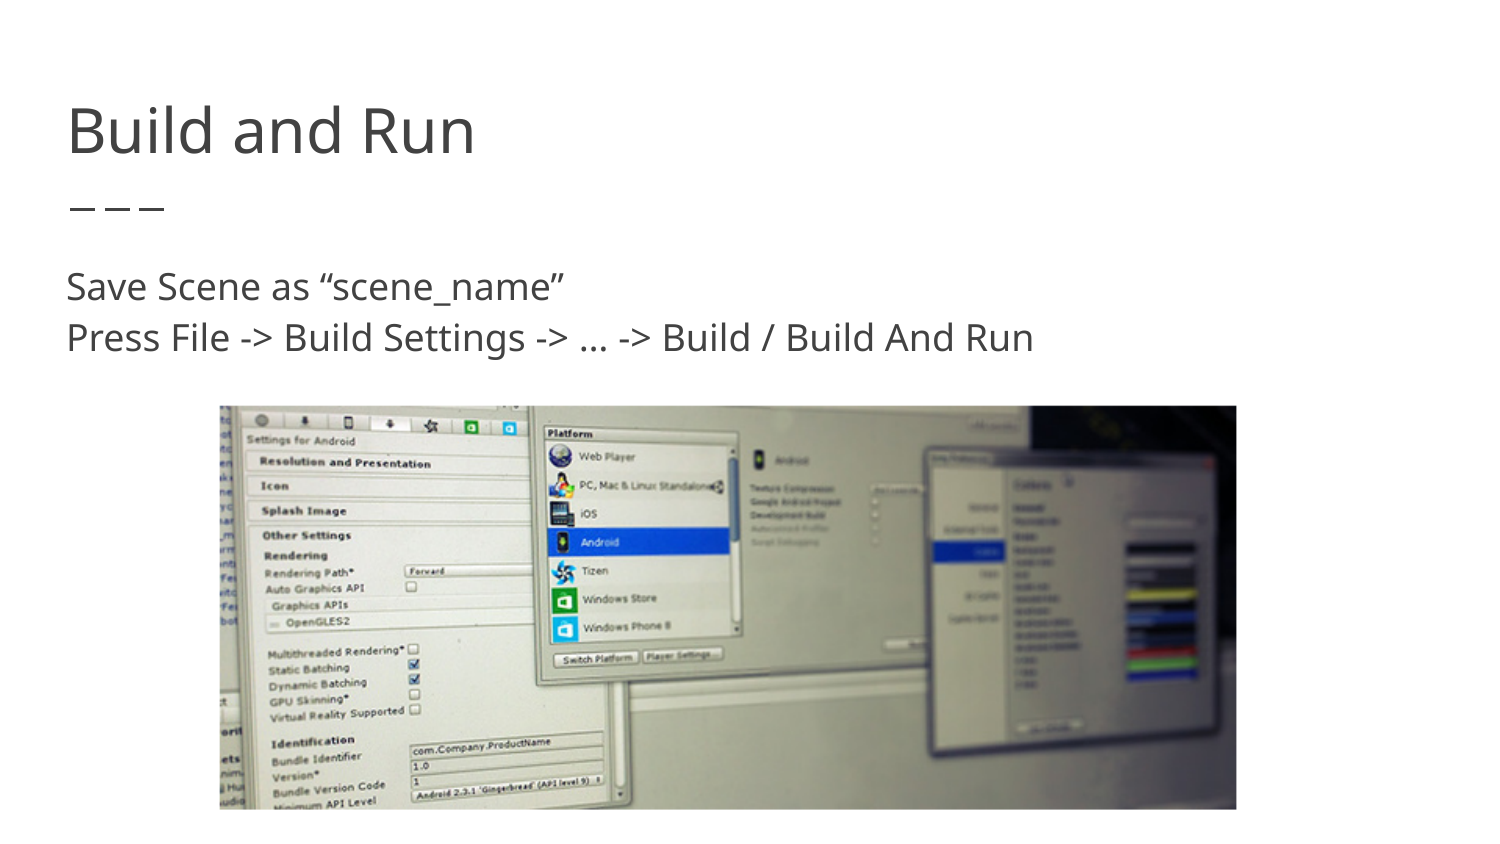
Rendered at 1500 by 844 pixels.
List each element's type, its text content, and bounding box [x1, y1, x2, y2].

title Build and Run [51, 61, 1449, 182]
picture [206, 391, 1247, 824]
list Save Scene as “scene_name” Press File -> Build Settings -> … -> Build / Build And Run [51, 240, 1449, 750]
